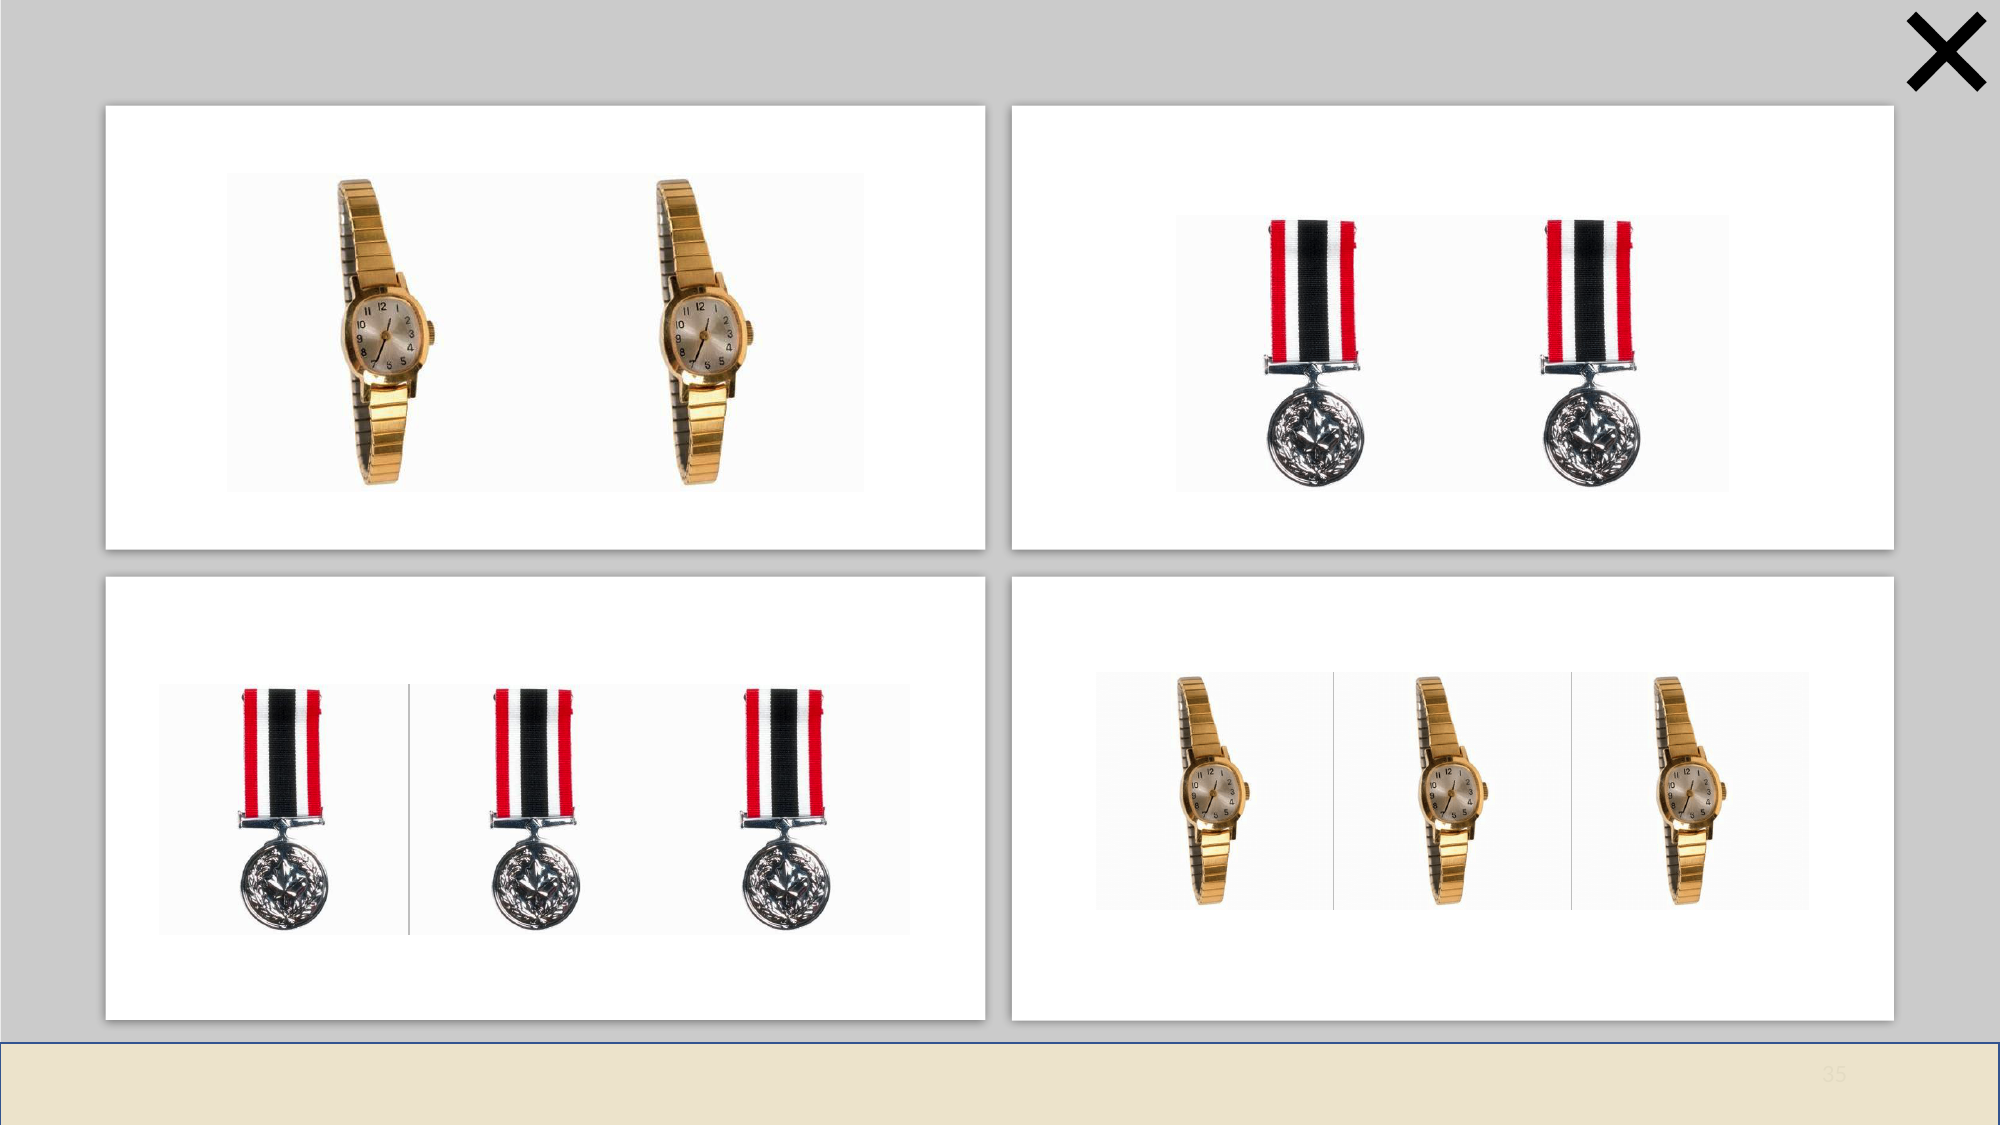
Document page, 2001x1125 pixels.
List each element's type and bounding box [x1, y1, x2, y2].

picture [1096, 672, 1809, 910]
text_box [104, 104, 986, 551]
picture [227, 173, 864, 492]
text_box [1011, 576, 1895, 1022]
picture [159, 684, 910, 935]
text_box [104, 576, 986, 1021]
text_box [0, 1042, 2000, 1125]
text_box [1011, 104, 1895, 551]
picture [1892, 0, 2000, 106]
picture [1176, 215, 1730, 492]
text_box [0, 0, 2000, 1042]
